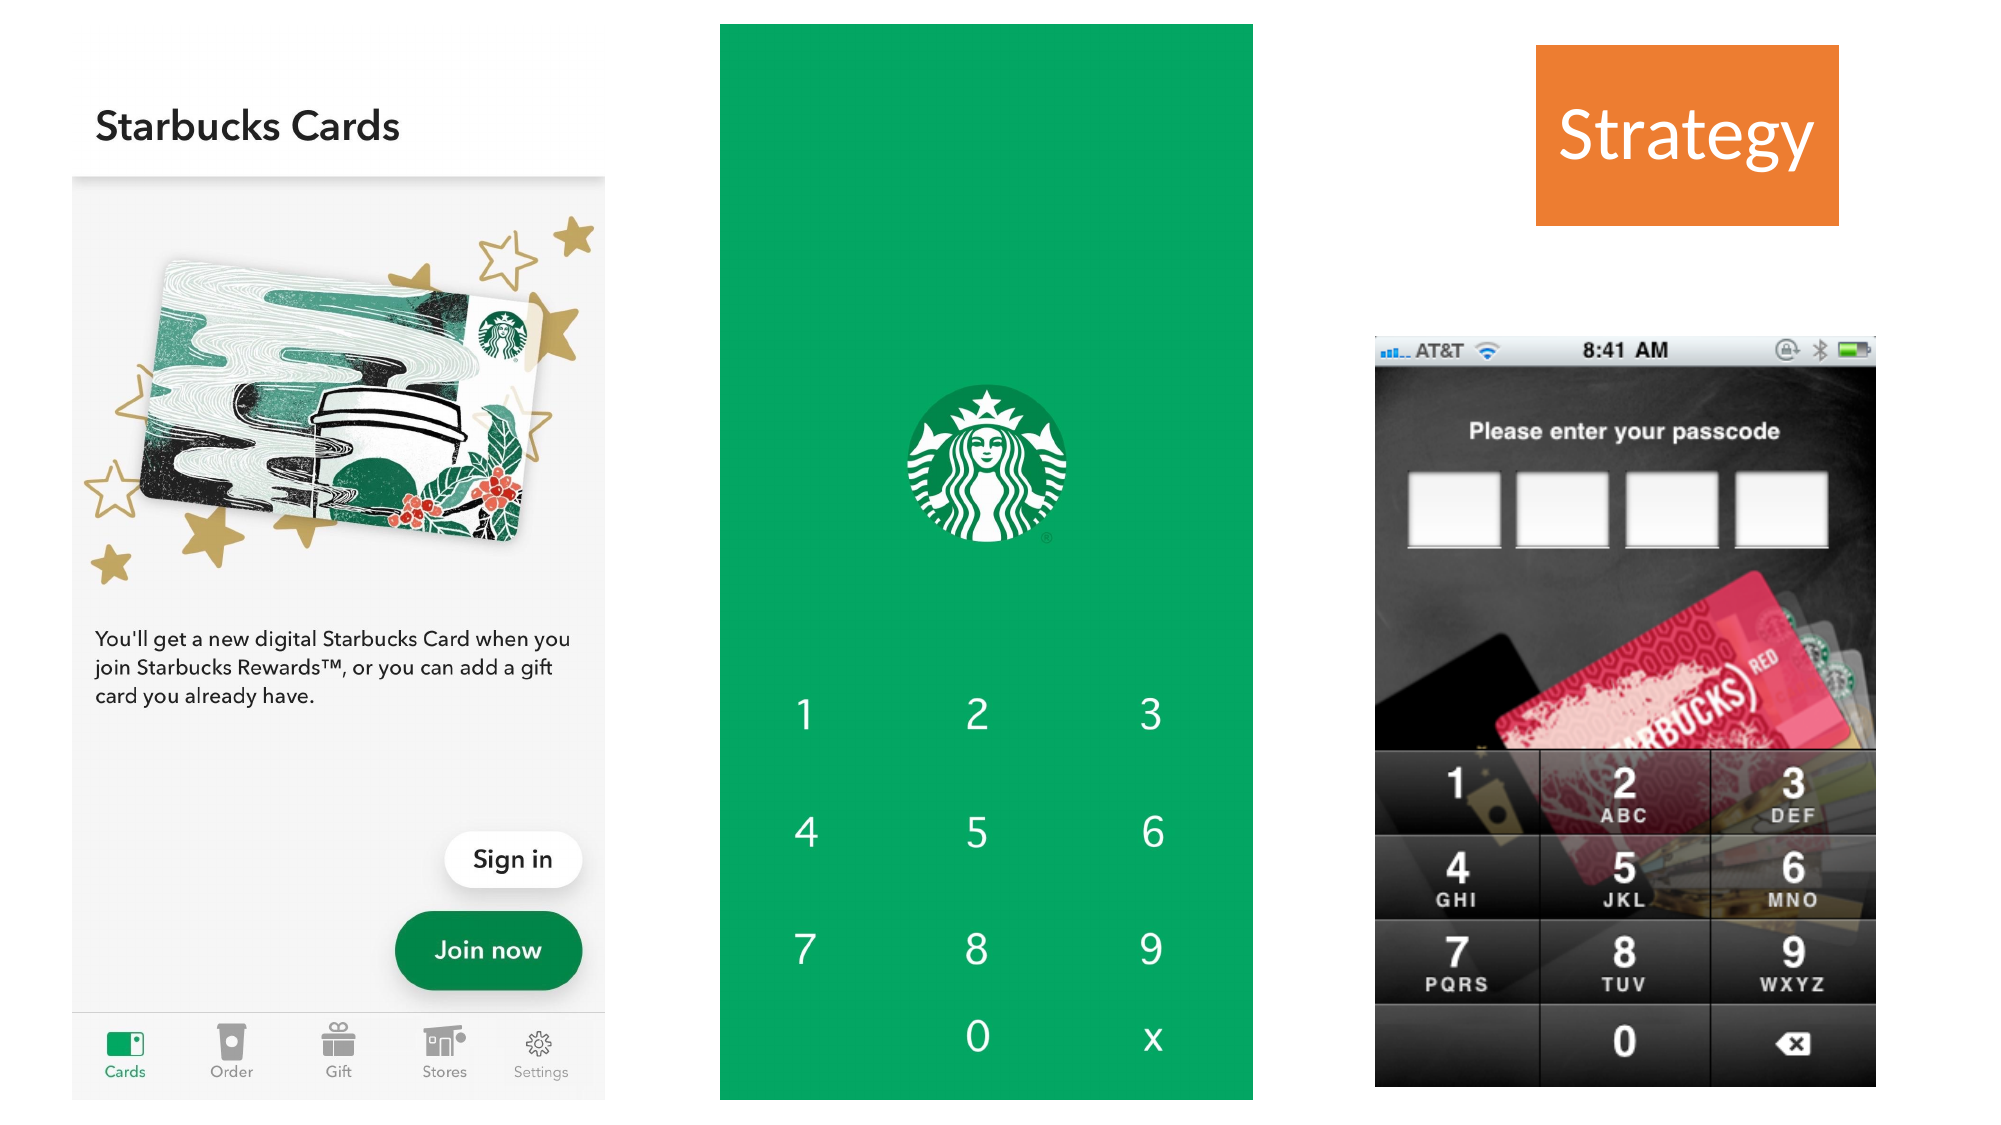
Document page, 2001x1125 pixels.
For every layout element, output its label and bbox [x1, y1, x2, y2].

picture [71, 24, 605, 1100]
picture [719, 24, 1253, 1101]
text_box [1534, 43, 1841, 227]
picture [1375, 336, 1876, 1087]
